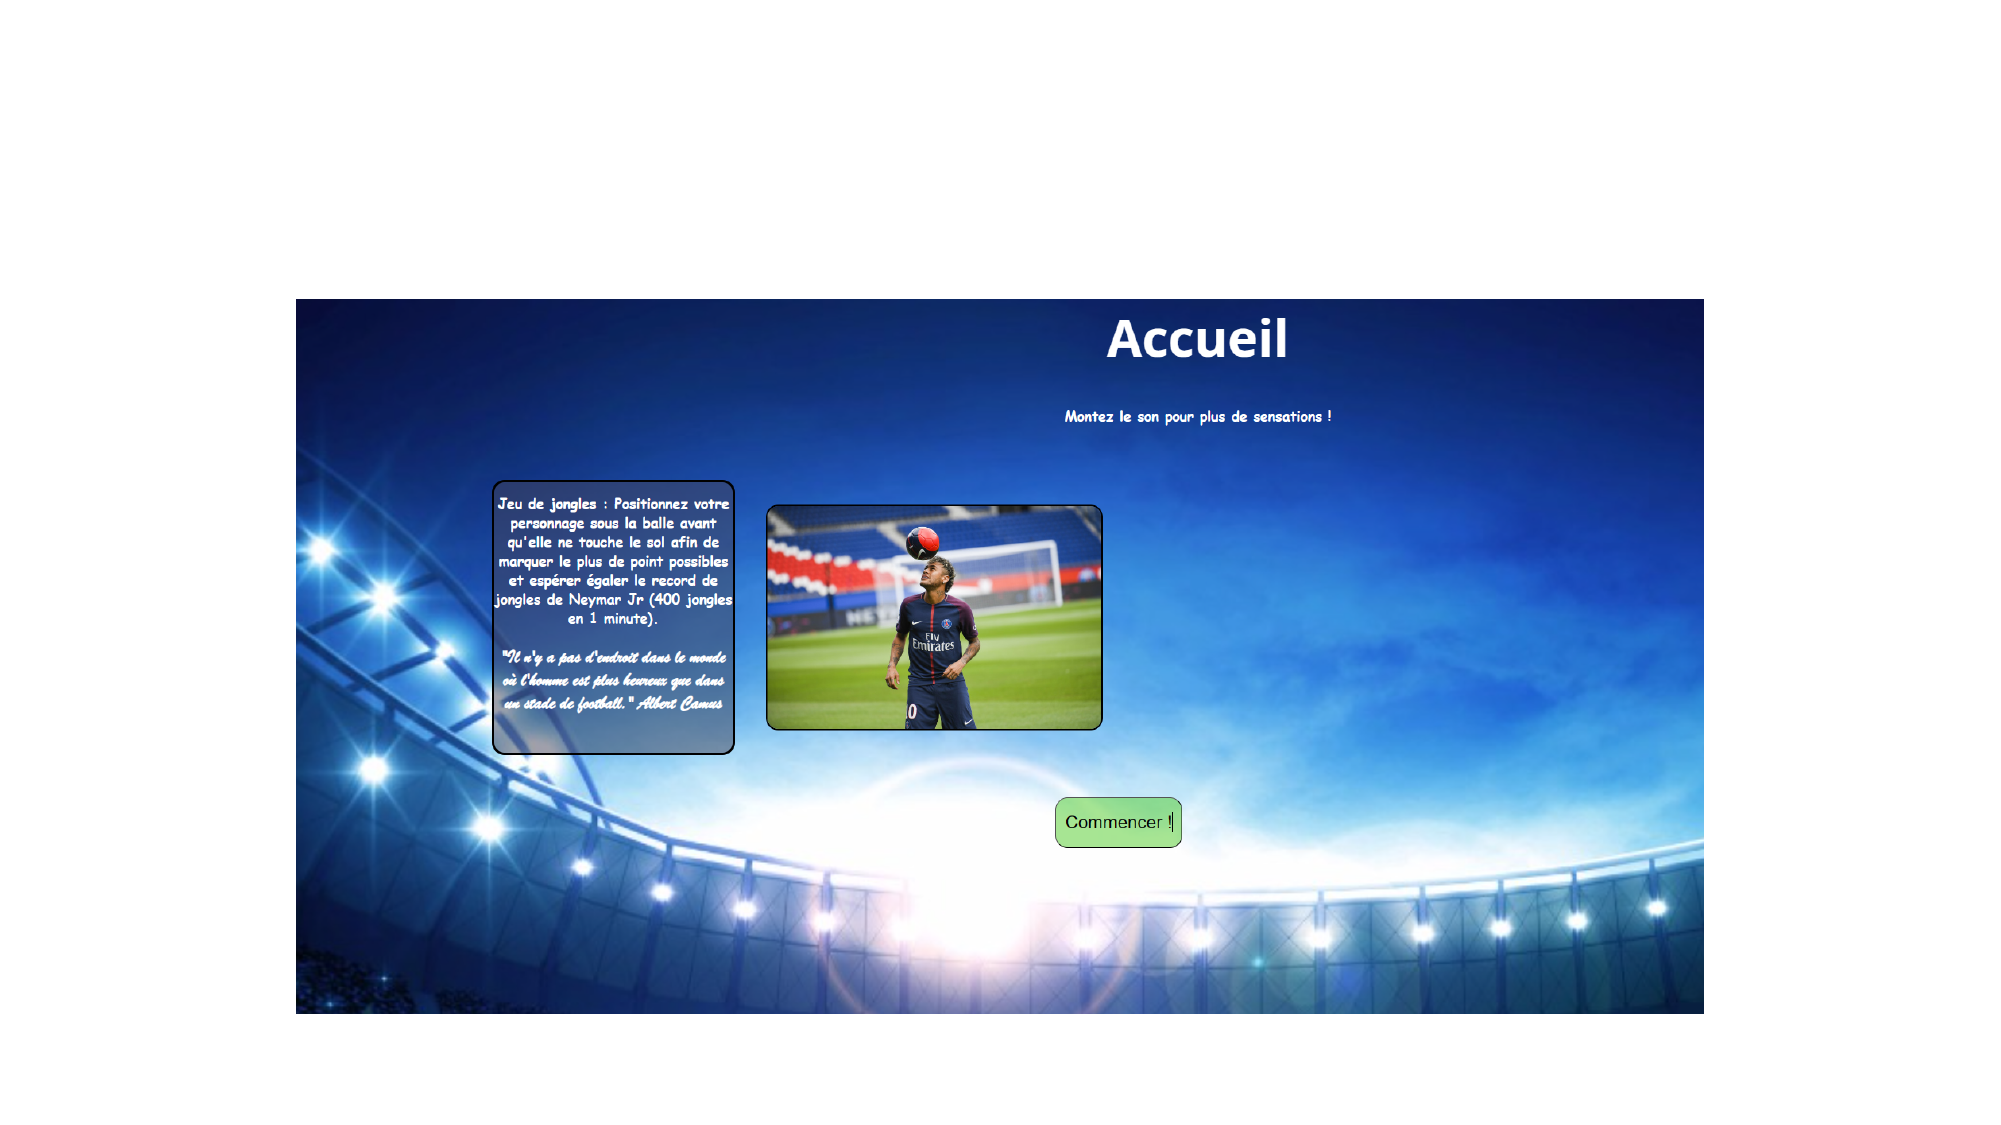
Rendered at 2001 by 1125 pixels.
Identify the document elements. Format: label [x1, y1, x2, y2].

list [296, 299, 1704, 1014]
